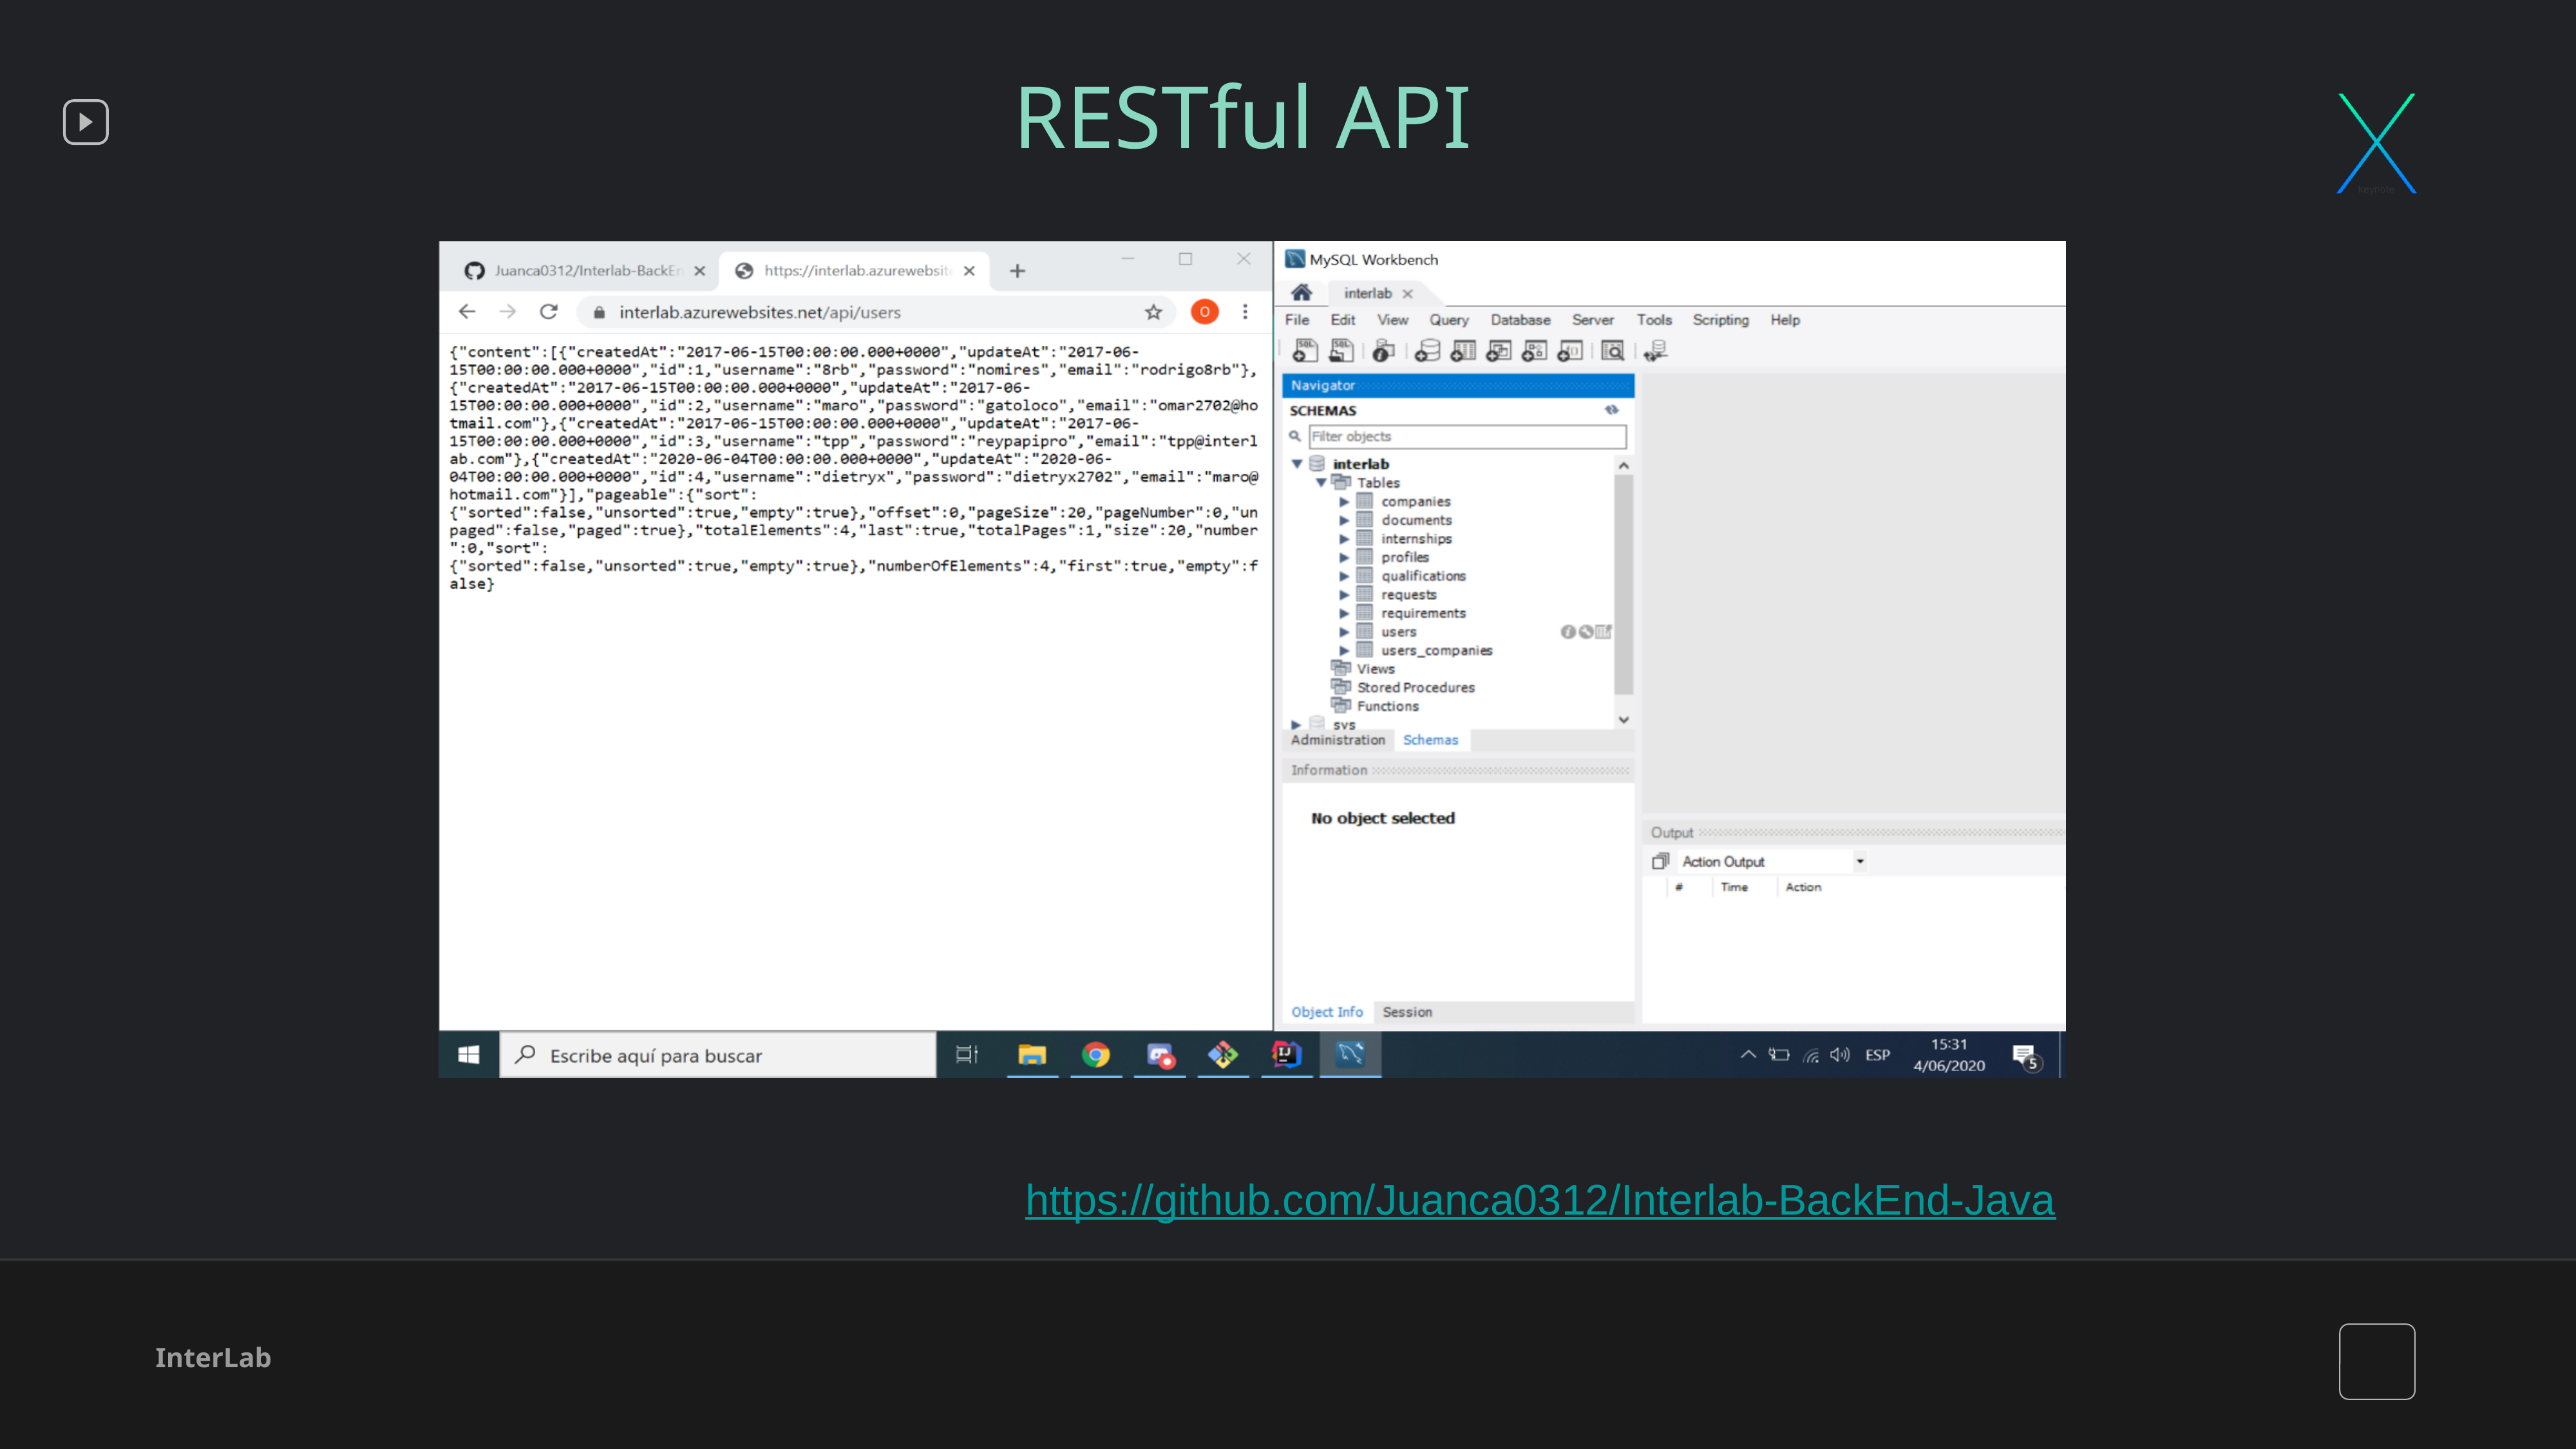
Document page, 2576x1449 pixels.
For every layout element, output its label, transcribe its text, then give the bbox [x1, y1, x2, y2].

picture [2402, 93, 2417, 194]
title RESTful API [83, 0, 2402, 242]
picture [438, 241, 2066, 1078]
text_box https://github.com/Juanca0312/Interlab-BackEnd-Java [936, 1168, 2066, 1316]
